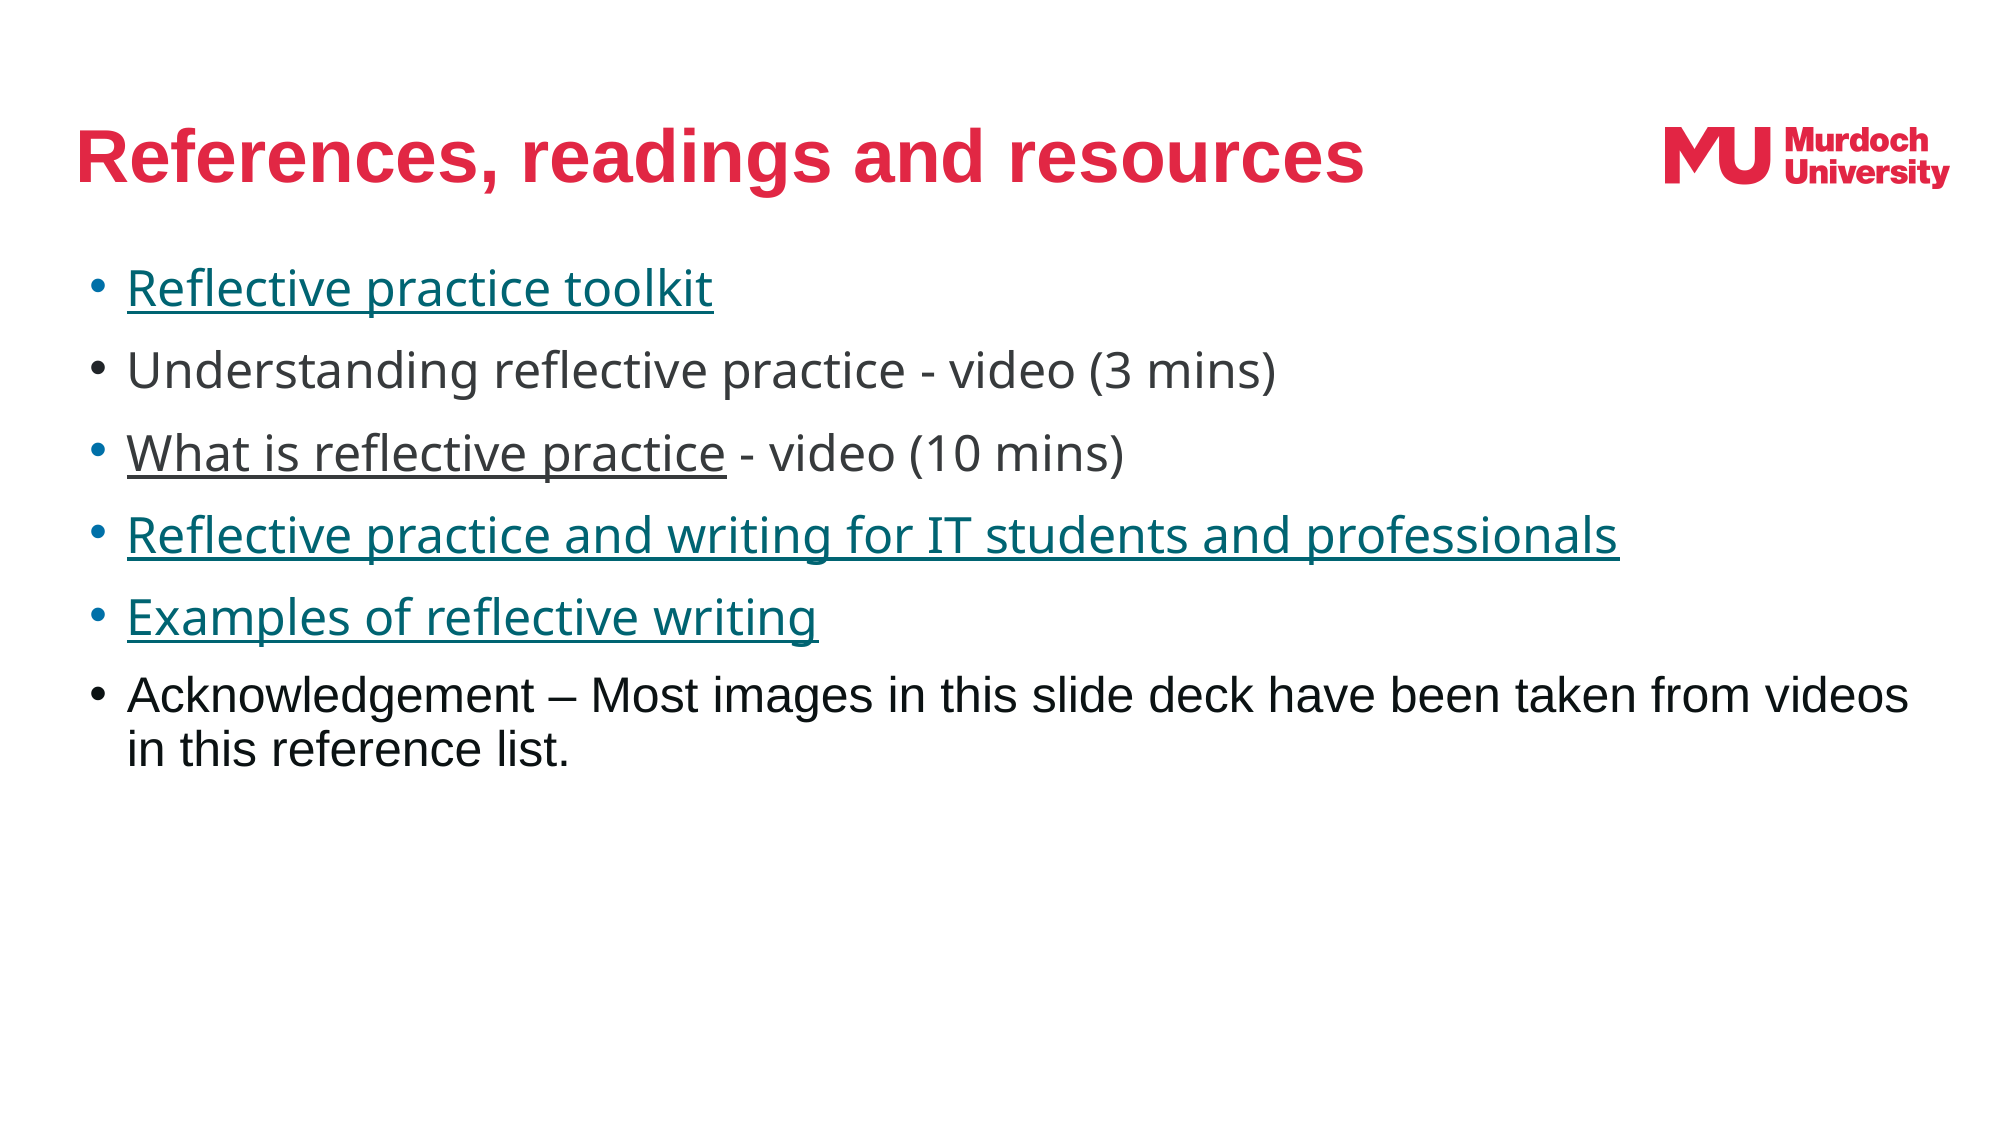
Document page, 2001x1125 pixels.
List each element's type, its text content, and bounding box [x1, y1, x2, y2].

list Reflective practice toolkit Understanding reflective practice - video (3 mins) What is reflective practice - video (10 mins) Reflective practice and writing for IT students and professionals Examples of reflective writing Acknowledgement – Most images in this slide deck have been taken from videos in this reference list. [64, 232, 1950, 1012]
title References, readings and resources [50, 50, 1620, 268]
picture [1665, 127, 1950, 189]
